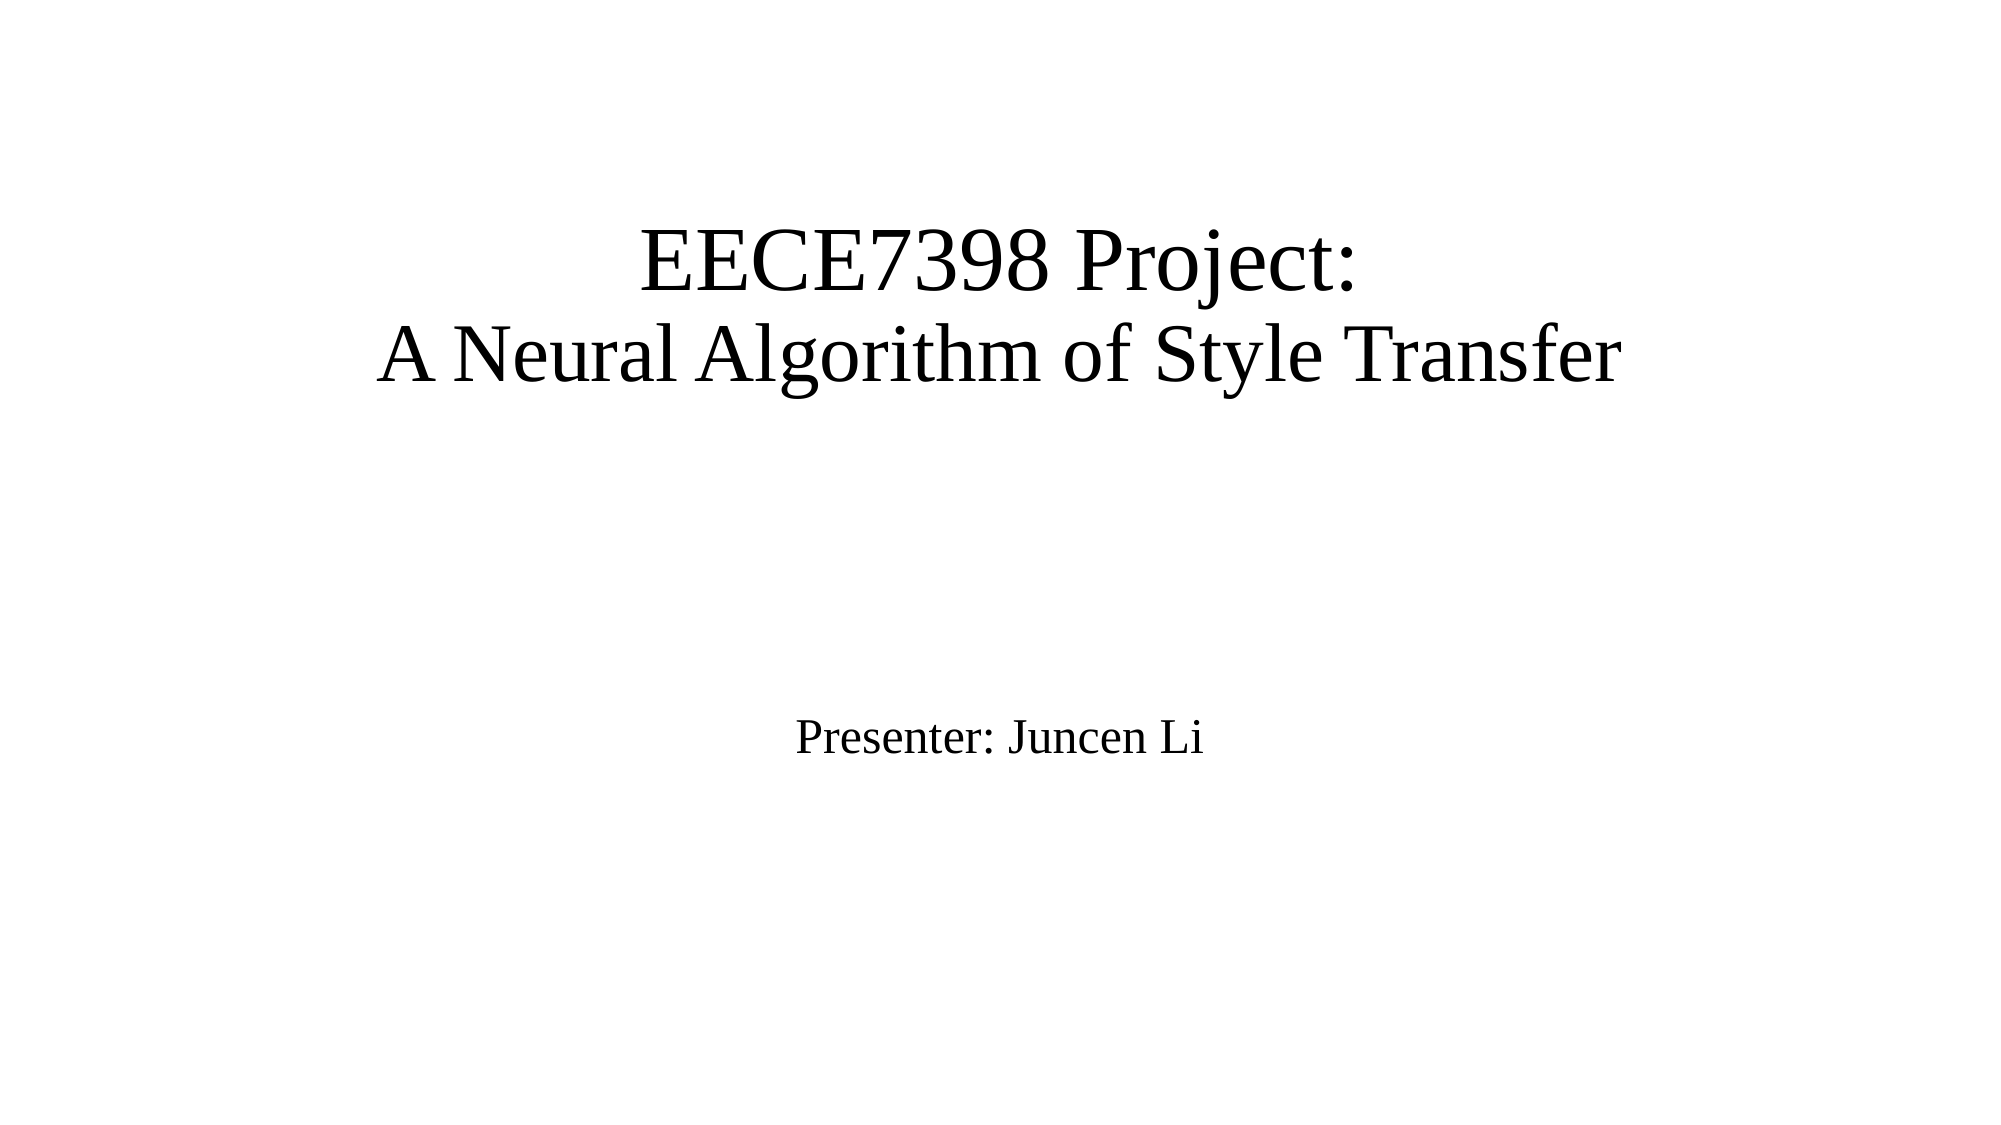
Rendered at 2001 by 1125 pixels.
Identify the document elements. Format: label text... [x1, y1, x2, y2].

subtitle Presenter: Juncen Li [249, 702, 1750, 785]
title EECE7398 Project: A Neural Algorithm of Style Transfer [249, 184, 1750, 408]
